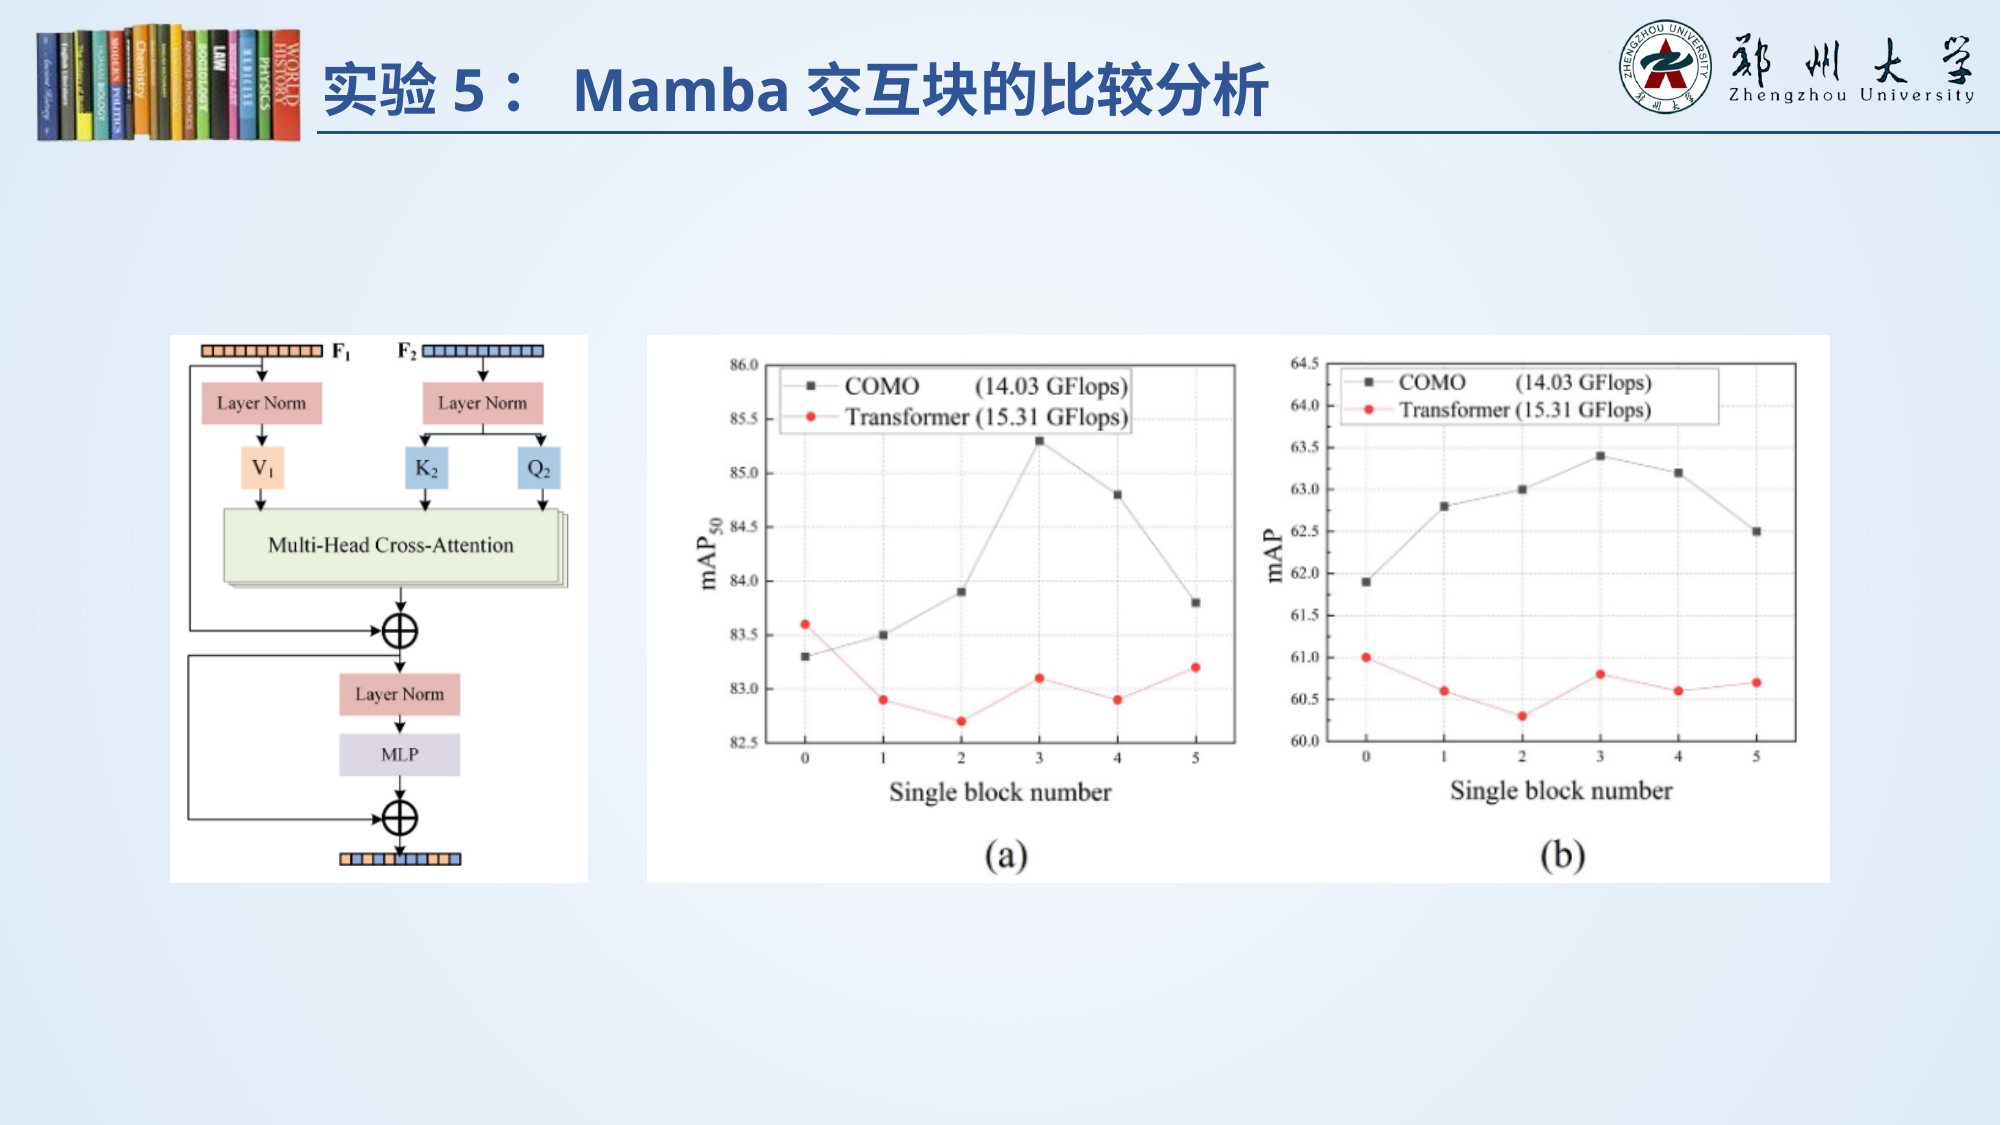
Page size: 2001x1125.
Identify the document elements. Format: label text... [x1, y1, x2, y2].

picture [23, 0, 317, 173]
picture [170, 335, 588, 883]
picture [647, 335, 1830, 883]
picture [1599, 11, 1983, 123]
text_box 实验5：Mamba交互块的比较分析 [317, 46, 1600, 131]
